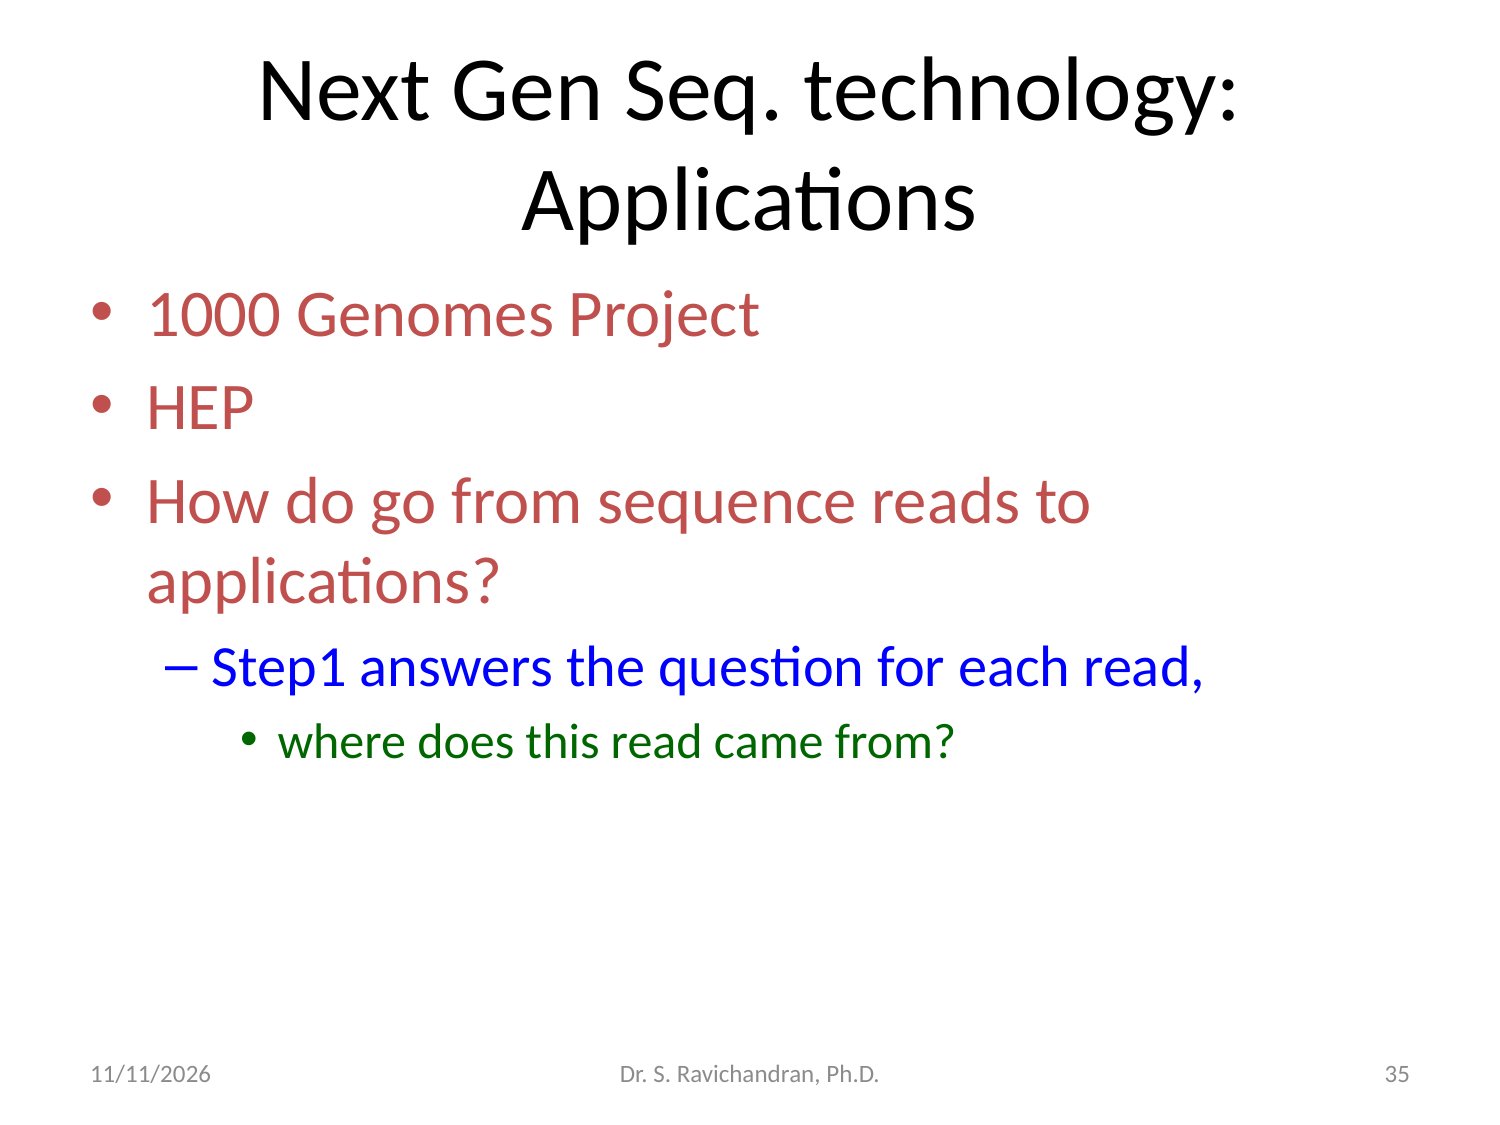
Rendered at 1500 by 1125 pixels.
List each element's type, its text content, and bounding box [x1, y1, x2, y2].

footer Dr. S. Ravichandran, Ph.D. [512, 1042, 988, 1103]
slide_number 35 [1074, 1042, 1425, 1103]
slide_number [75, 1042, 425, 1103]
title Next Gen Seq. technology: Applications [74, 44, 1426, 233]
list 1000 Genomes Project HEP How do go from sequence reads to applications? Step1 answers the question for each read, where does this read came from? [74, 262, 1426, 1006]
